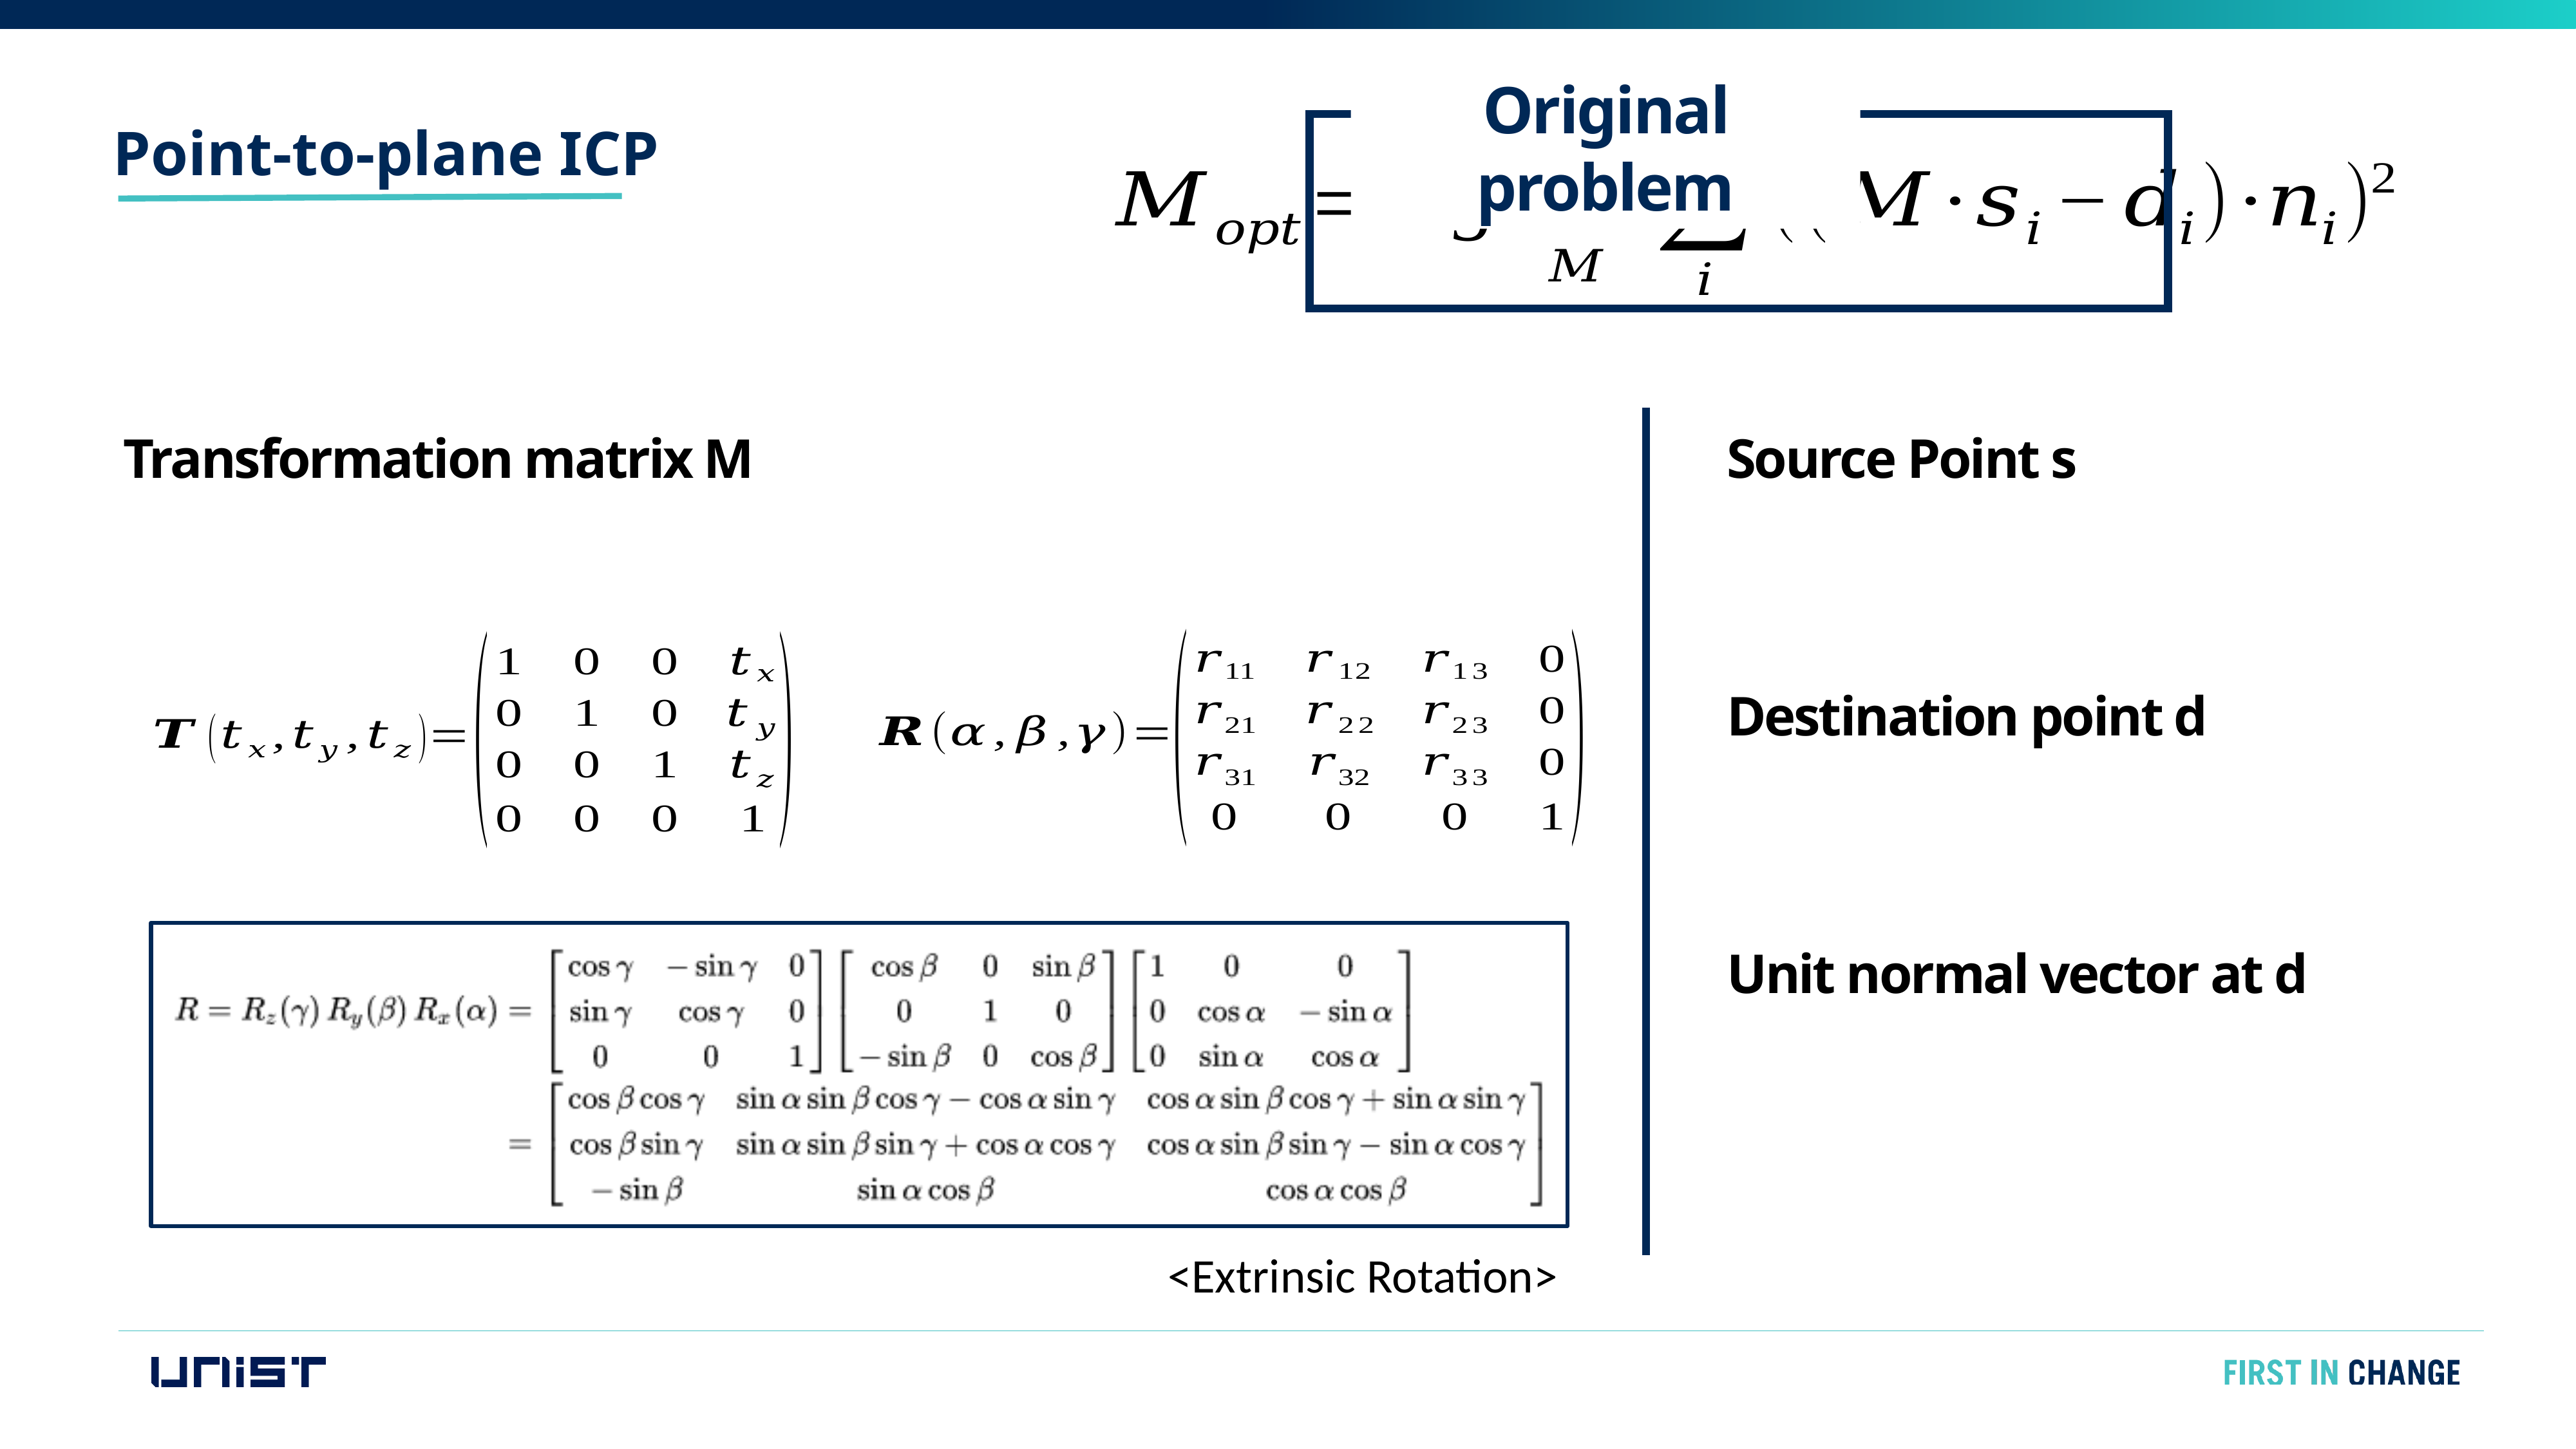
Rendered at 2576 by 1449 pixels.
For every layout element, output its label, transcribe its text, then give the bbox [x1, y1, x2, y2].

picture [2224, 1359, 2460, 1385]
text_box Original problem [1350, 64, 1861, 229]
text_box <Extrinsic Rotation> [1158, 1239, 1606, 1307]
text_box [118, 196, 622, 199]
picture [153, 924, 1566, 1224]
text_box [1309, 113, 2168, 309]
text_box Point-to-plane ICP [104, 109, 698, 193]
text_box [0, 0, 2576, 30]
picture [151, 1357, 326, 1387]
